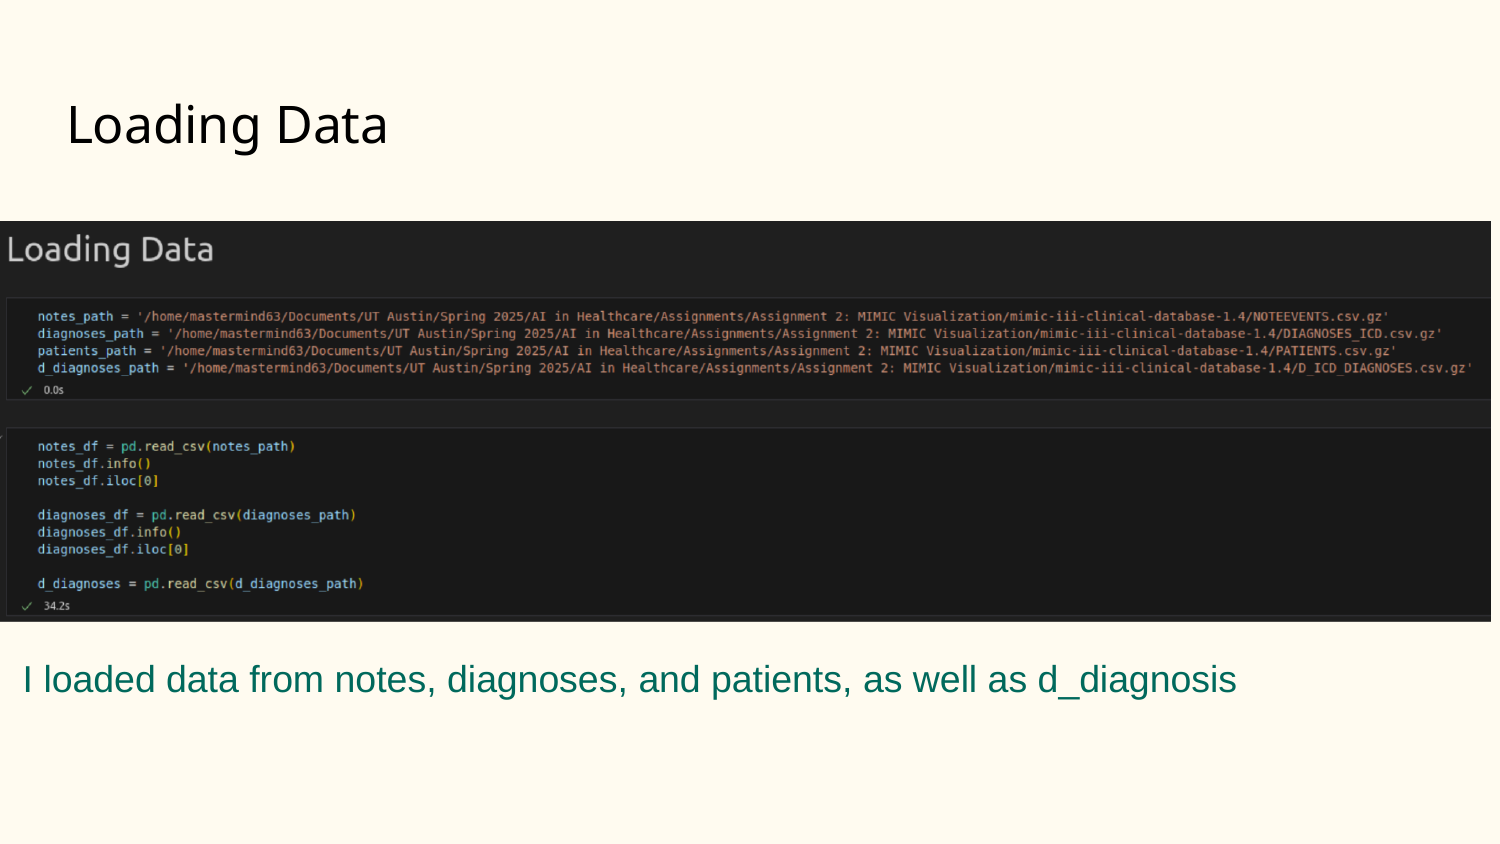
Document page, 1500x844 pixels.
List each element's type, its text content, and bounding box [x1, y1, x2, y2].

title Loading Data [51, 72, 1449, 174]
picture [0, 221, 1491, 622]
text_box I loaded data from notes, diagnoses, and patients, as well as d_diagnosis [7, 640, 1479, 788]
